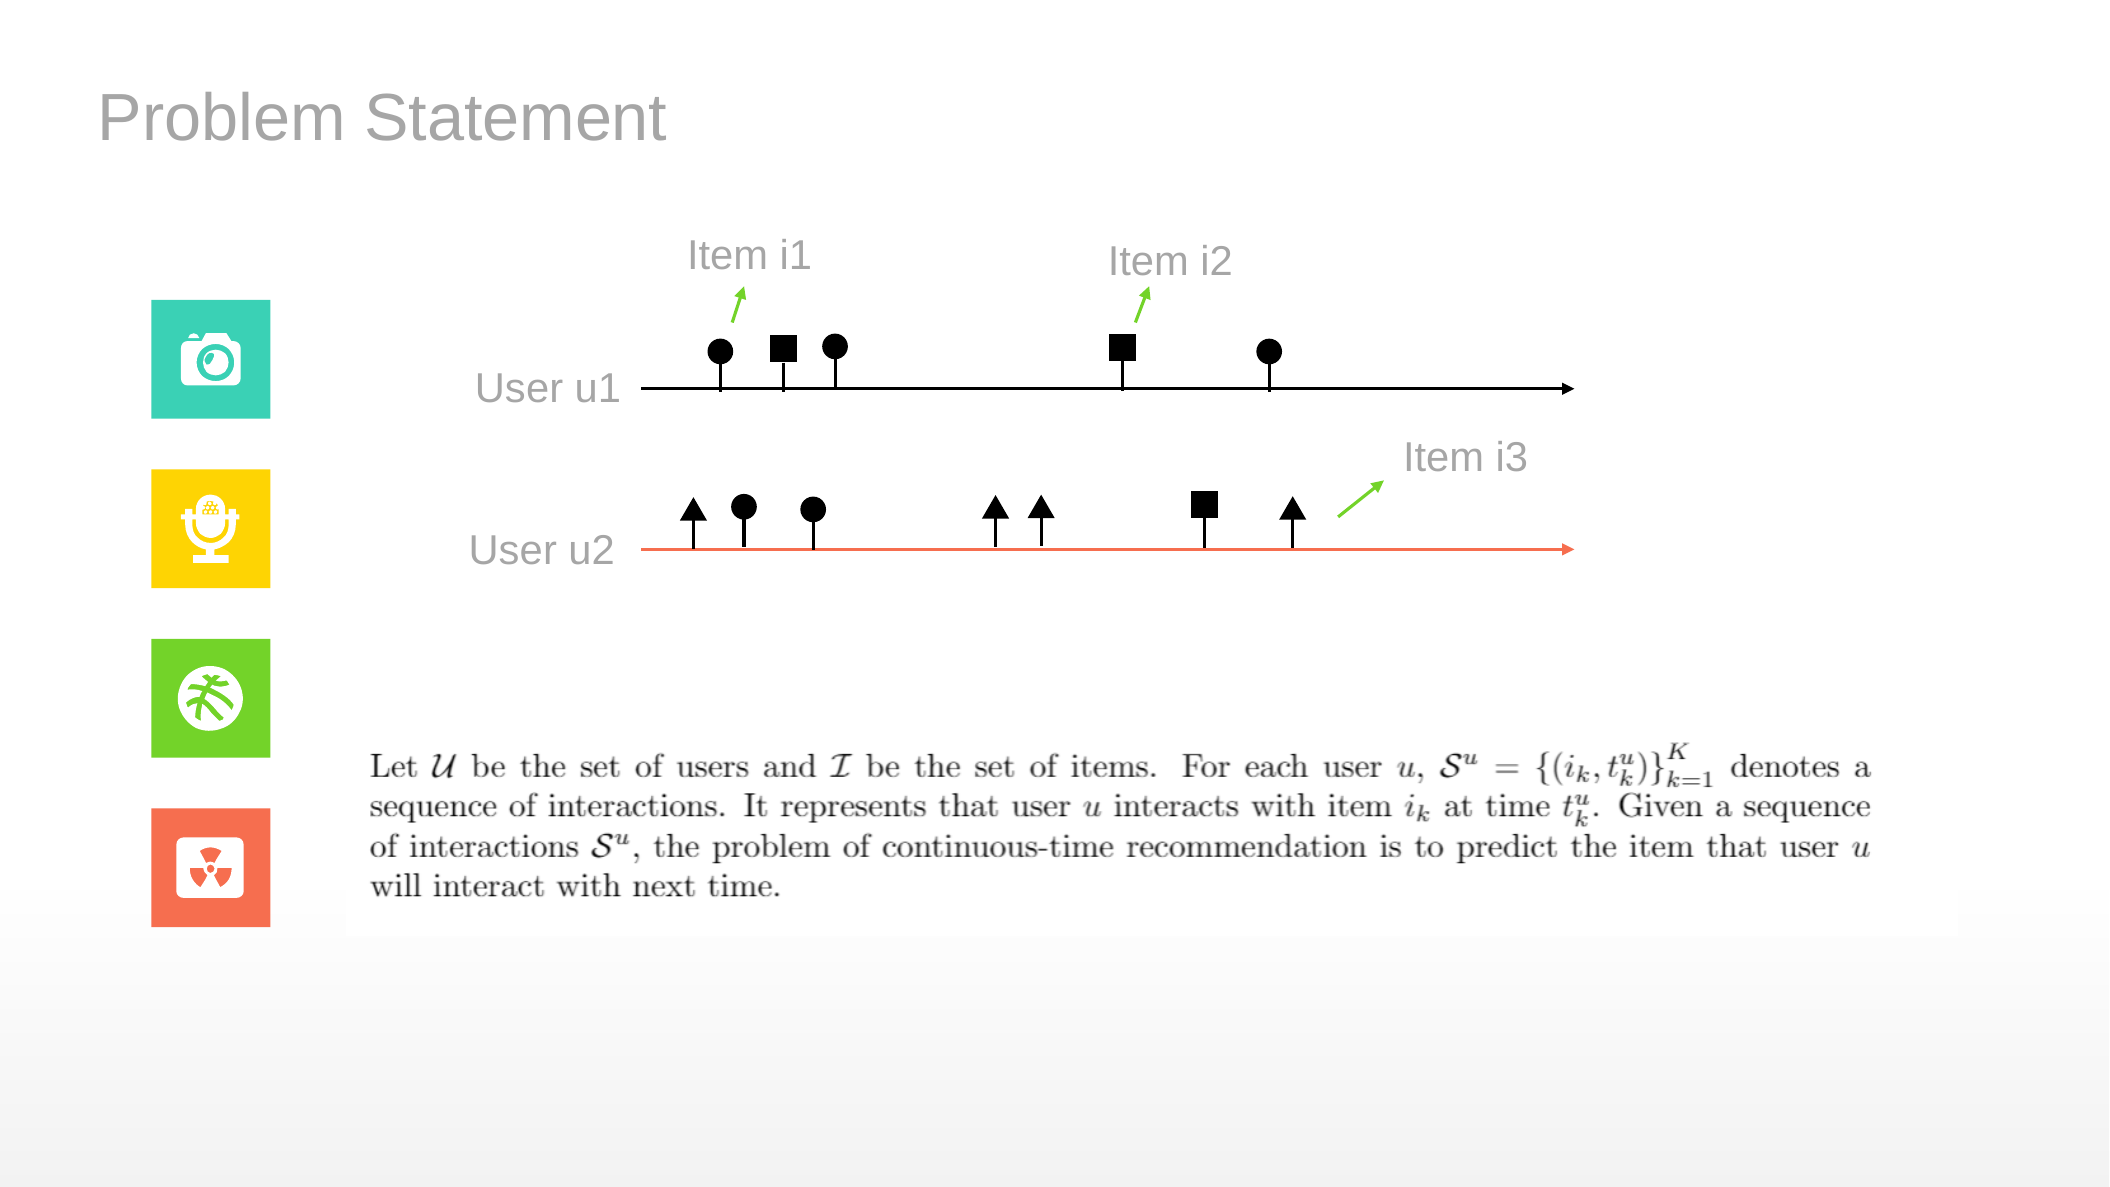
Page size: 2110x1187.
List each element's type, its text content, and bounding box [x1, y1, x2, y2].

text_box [732, 286, 744, 323]
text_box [1338, 480, 1384, 517]
text_box [1027, 494, 1055, 519]
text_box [151, 469, 271, 589]
text_box [981, 495, 1010, 519]
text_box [1135, 286, 1150, 323]
text_box [770, 335, 797, 361]
text_box Item i1 [686, 227, 1384, 278]
text_box [822, 333, 848, 360]
text_box [679, 497, 708, 521]
text_box User u2 [468, 523, 1166, 574]
text_box [800, 496, 827, 523]
picture [345, 730, 1958, 936]
text_box [707, 338, 734, 361]
text_box Problem Statement [97, 73, 746, 154]
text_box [151, 808, 271, 928]
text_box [151, 299, 271, 419]
text_box Item i3 [1403, 429, 2101, 481]
text_box Item i2 [1107, 233, 1805, 284]
text_box [1256, 338, 1283, 365]
text_box [731, 493, 757, 520]
text_box [1109, 334, 1136, 361]
text_box [1191, 491, 1218, 518]
text_box User u1 [474, 361, 1172, 412]
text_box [151, 638, 271, 758]
text_box [1279, 496, 1307, 520]
